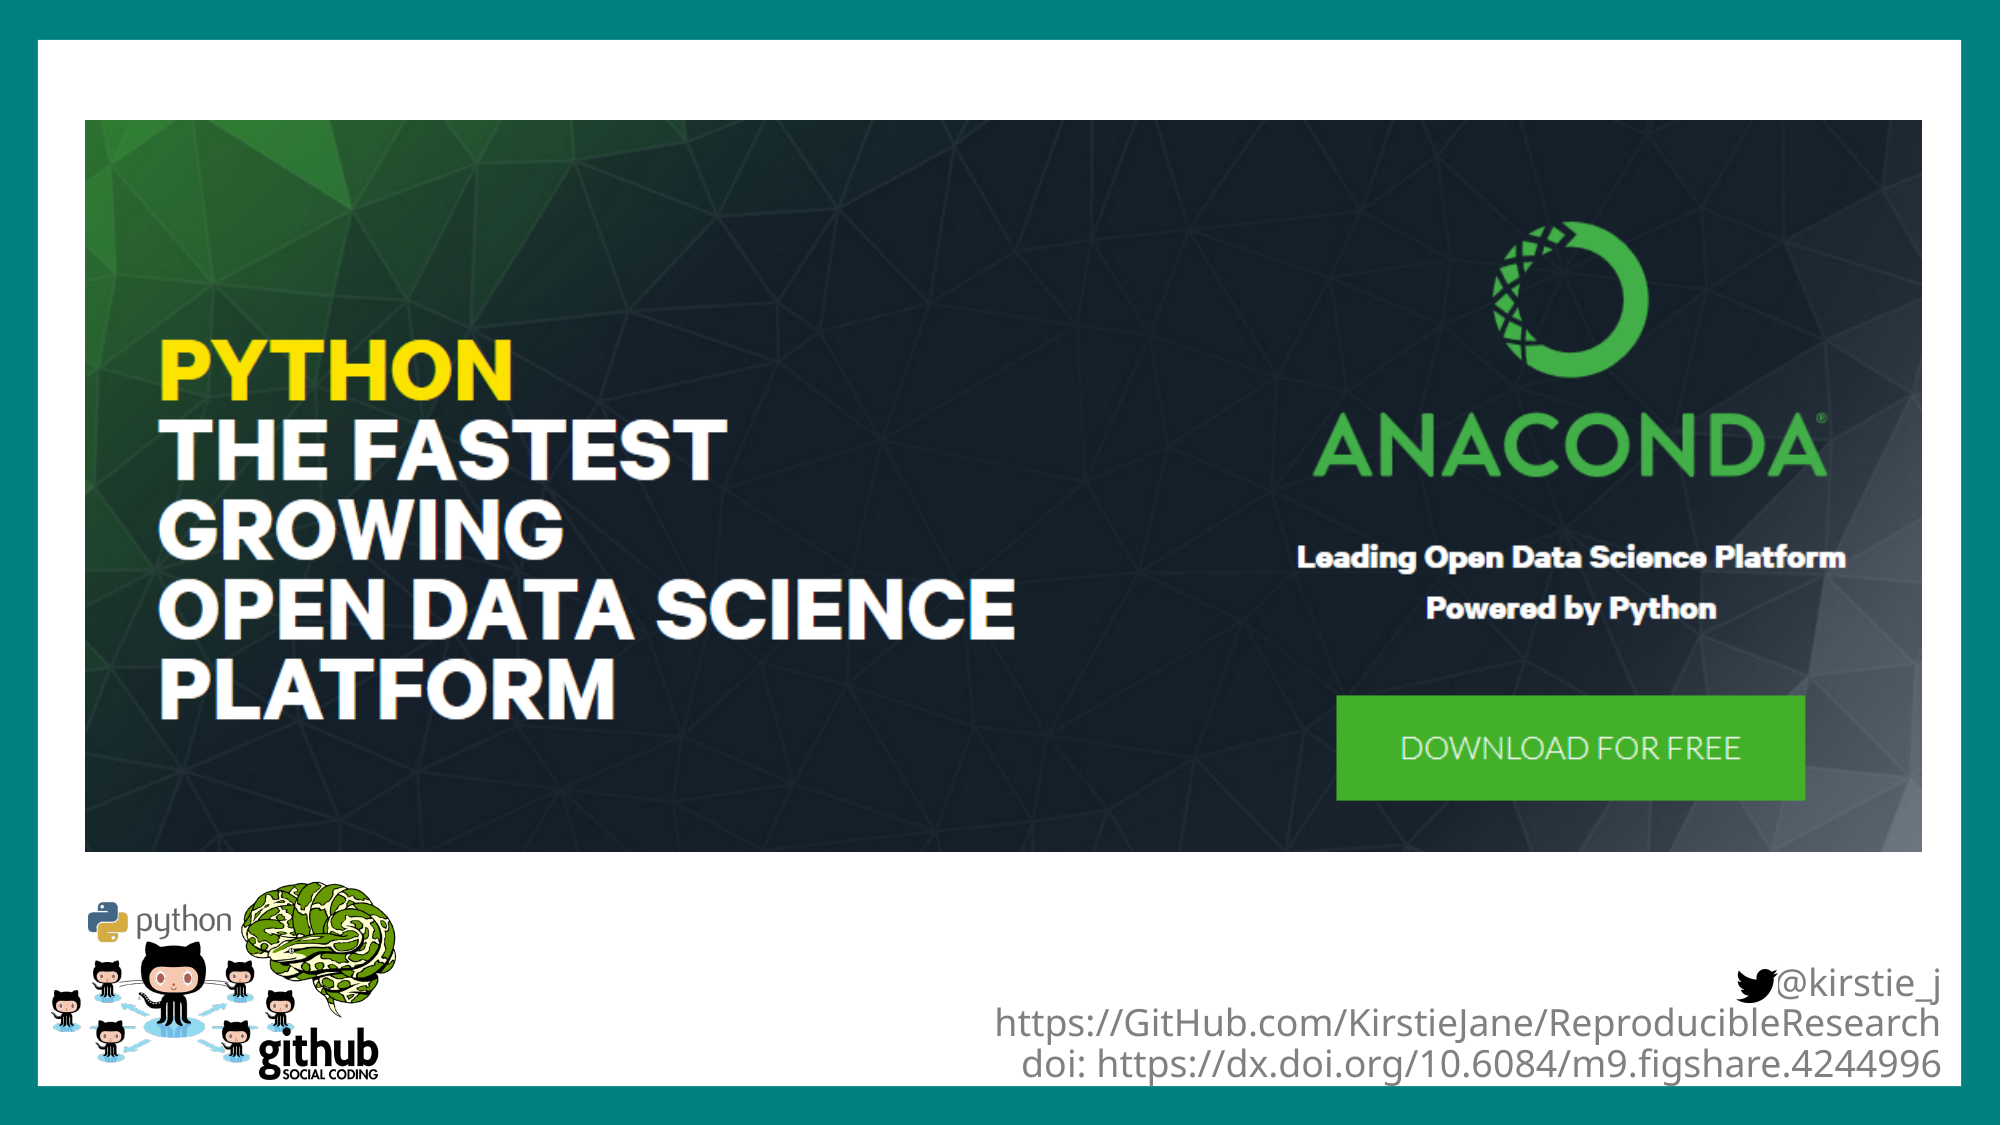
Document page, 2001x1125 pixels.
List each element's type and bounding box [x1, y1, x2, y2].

picture [85, 120, 1922, 853]
picture [51, 872, 396, 1080]
picture [1736, 965, 1778, 1007]
